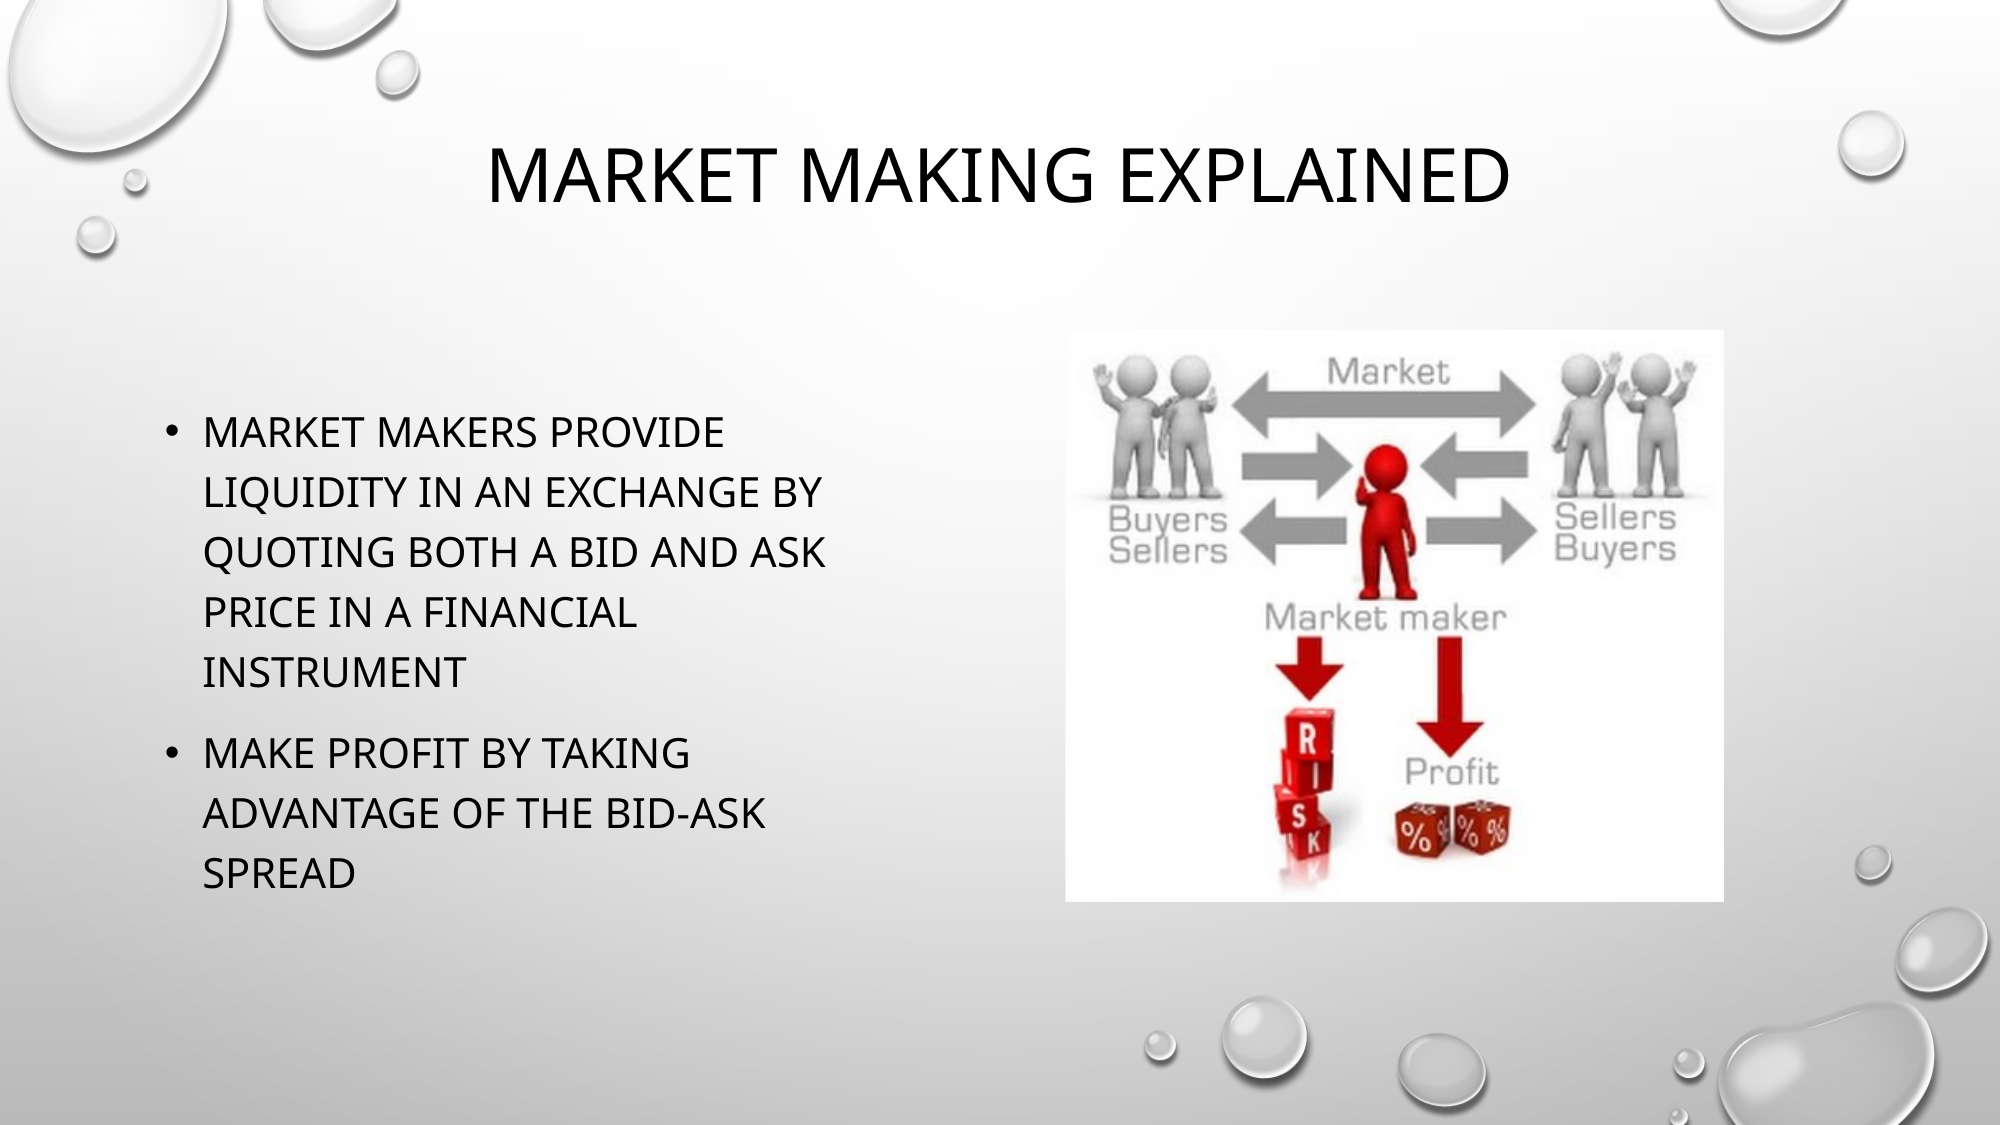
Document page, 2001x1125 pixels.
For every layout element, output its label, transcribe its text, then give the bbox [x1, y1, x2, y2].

picture [0, 0, 2000, 1125]
title Market making Explained [149, 47, 1851, 310]
list Market Makers provide liquidity in an exchange by quoting both a bid and ask price in a financial instrument Make profit by taking advantage of the bid-ask spread [149, 388, 901, 950]
